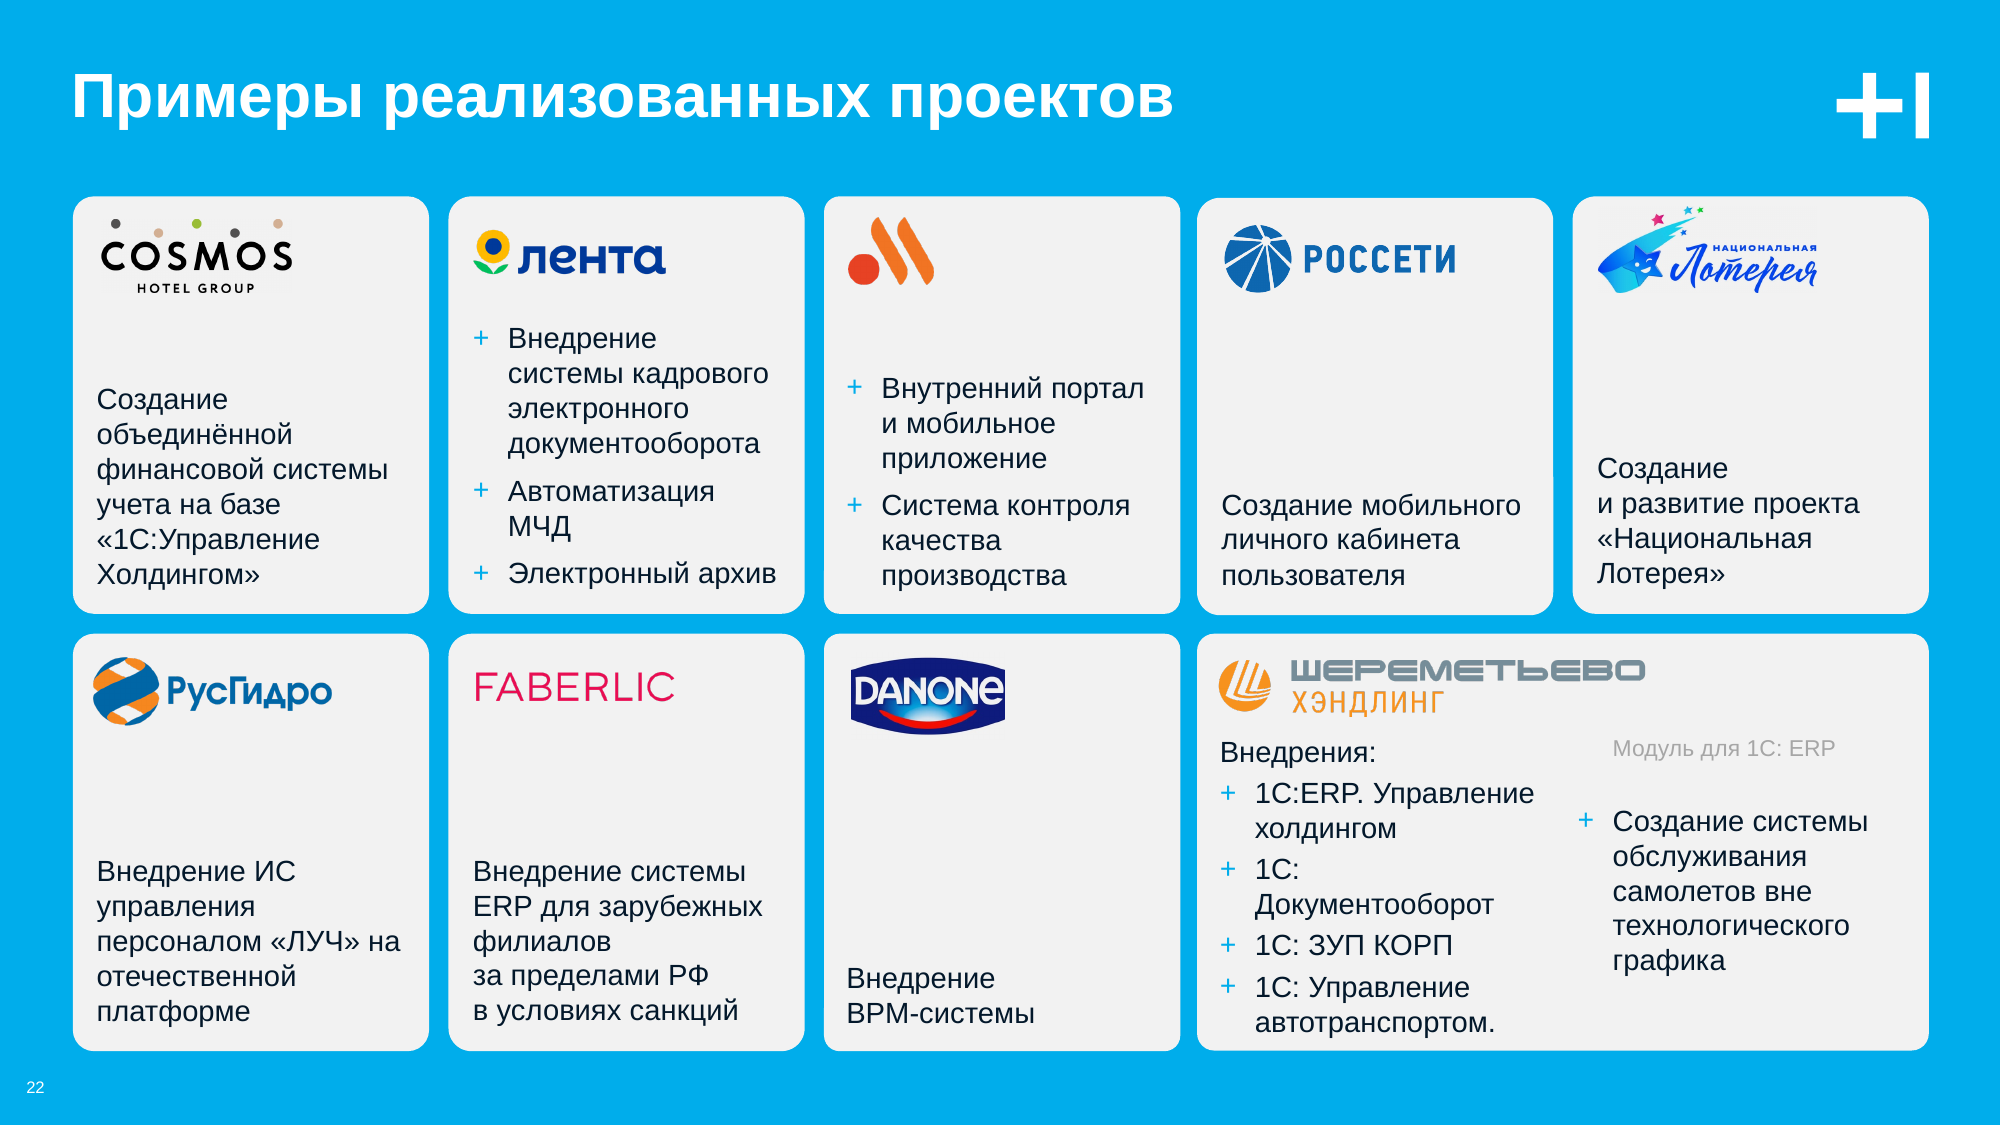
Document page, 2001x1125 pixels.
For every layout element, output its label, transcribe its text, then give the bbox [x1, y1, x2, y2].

picture [848, 217, 934, 285]
picture [474, 634, 676, 743]
text_box Создание и развитие проекта «Национальная Лотерея» [1571, 195, 1930, 615]
text_box Внедрение BPM-системы [822, 632, 1182, 1053]
title Примеры реализованных проектов [70, 69, 1649, 131]
text_box Внедрение системы кадрового электронного документооборота Автоматизация МЧД Электронный архив [447, 195, 806, 615]
text_box Создание объединённой финансовой системы учета на базе «1С:Управление Холдингом» [71, 195, 431, 615]
text_box Внутренний портал и мобильное приложение Система контроля качества производства [822, 195, 1182, 615]
picture [1598, 206, 1817, 293]
picture [1224, 225, 1455, 293]
picture [851, 652, 1005, 740]
text_box Внедрения: 1С:ERP. Управление холдингом 1С: Документооборот 1С: ЗУП КОРП 1С: Управление автотранспортом. Модуль для 1С: ERP Создание системы обслуживания самолетов вне технологического графика [1196, 632, 1930, 1052]
text_box Внедрение ИС управления персоналом «ЛУЧ» на отечественной платформе [71, 632, 431, 1053]
text_box Создание мобильного личного кабинета пользователя [1196, 196, 1555, 617]
picture [101, 219, 292, 293]
picture [1216, 660, 1647, 718]
picture [461, 225, 676, 278]
picture [78, 641, 347, 741]
text_box Внедрение системы ERP для зарубежных филиалов за пределами РФ в условиях санкций [447, 632, 806, 1053]
